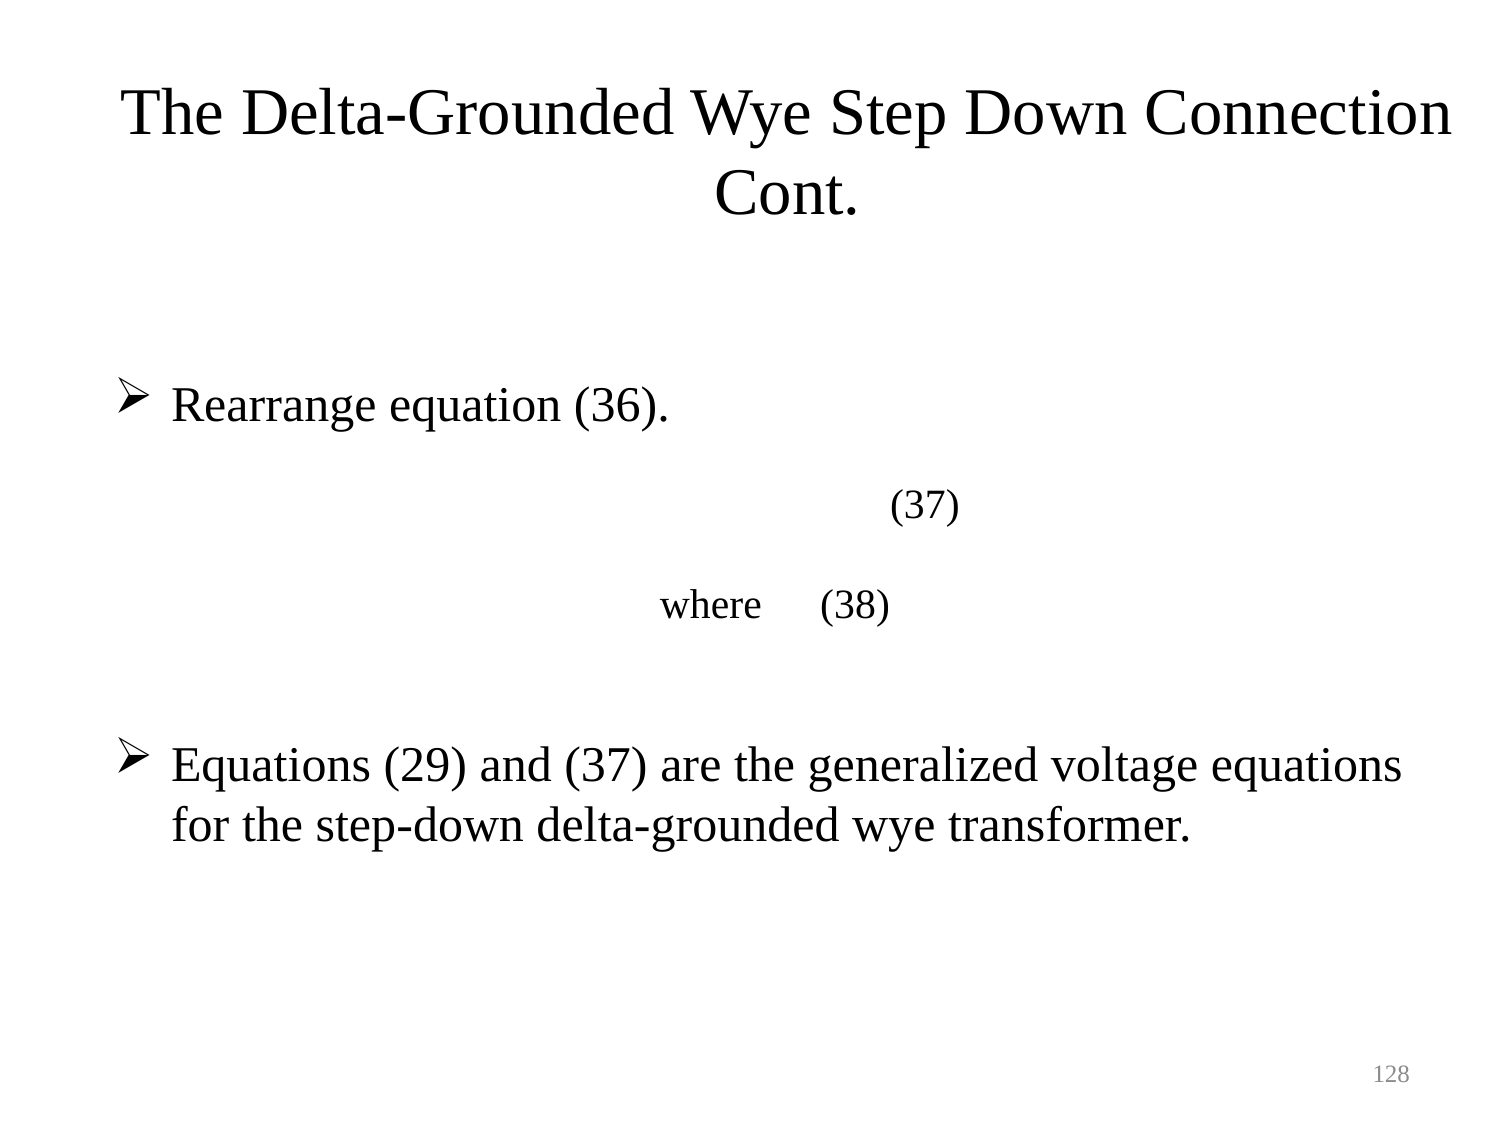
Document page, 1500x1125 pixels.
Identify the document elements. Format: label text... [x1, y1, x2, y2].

text_box The Delta-Grounded Wye Step Down Connection Cont. [0, 60, 1500, 236]
slide_number 128 [1074, 1042, 1425, 1103]
